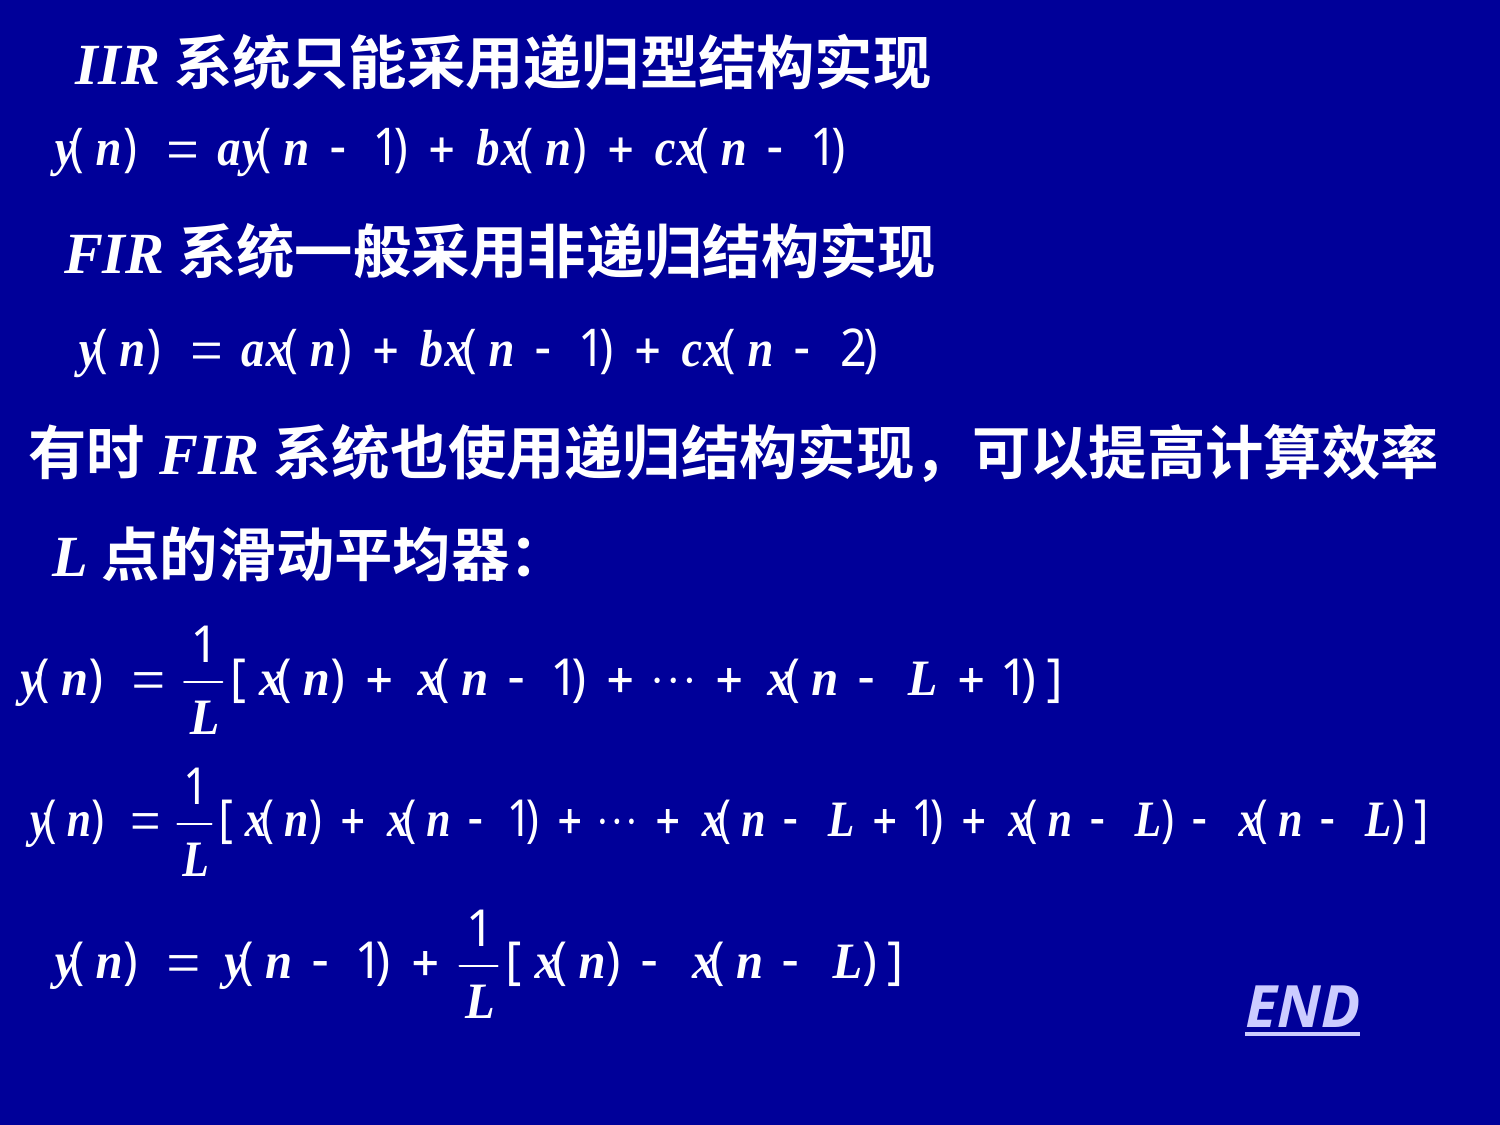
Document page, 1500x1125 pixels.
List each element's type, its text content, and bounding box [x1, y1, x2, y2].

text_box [17, 751, 1436, 885]
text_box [64, 314, 886, 386]
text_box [41, 893, 908, 1027]
text_box L点的滑动平均器： [37, 510, 782, 596]
text_box IIR系统只能采用递归型结构实现 [61, 19, 1066, 104]
text_box END [1230, 961, 1479, 1056]
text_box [41, 113, 854, 185]
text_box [6, 609, 1069, 743]
text_box FIR系统一般采用非递归结构实现 [49, 208, 1137, 293]
text_box 有时FIR系统也使用递归结构实现，可以提高计算效率 [13, 408, 1461, 494]
